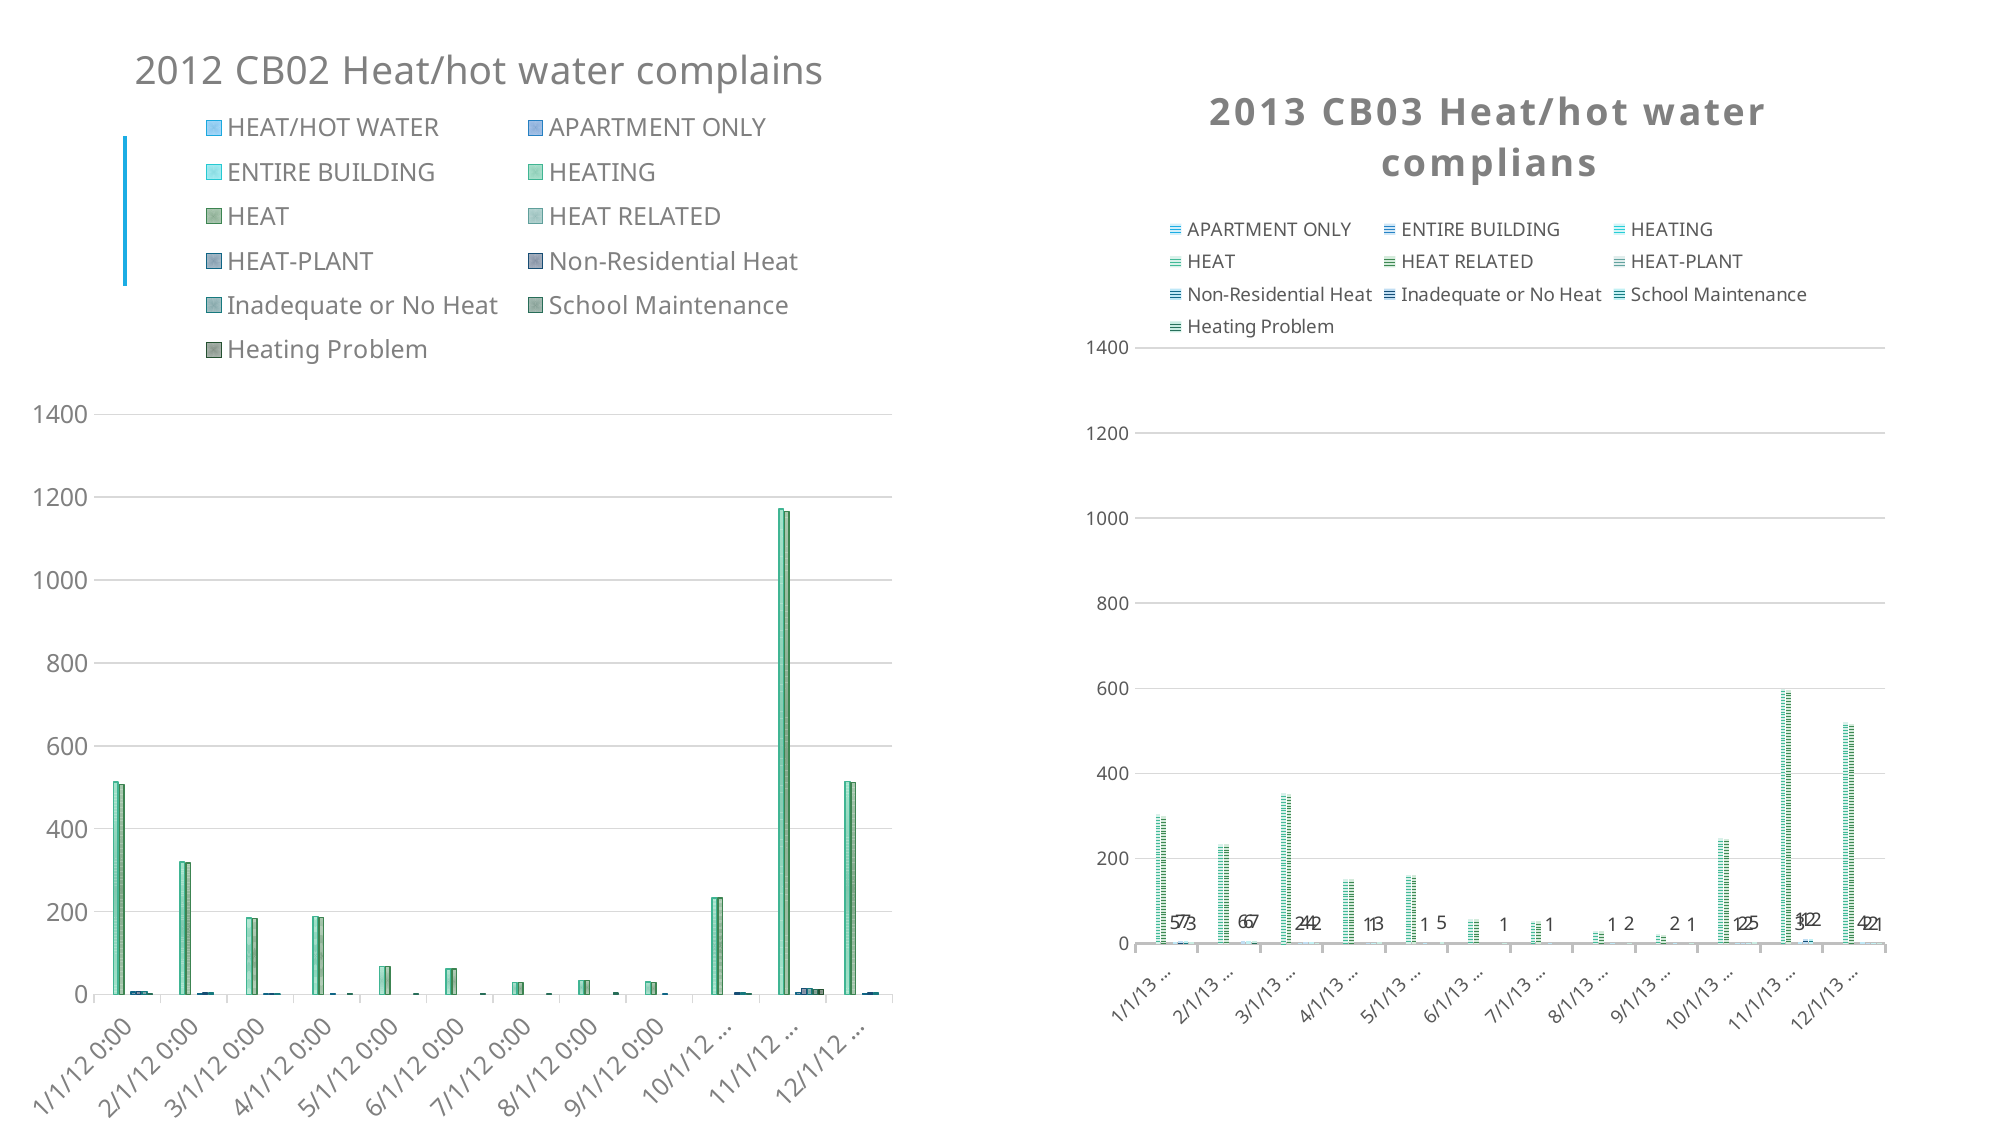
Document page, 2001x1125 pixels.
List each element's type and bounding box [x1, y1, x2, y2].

chart [1065, 45, 1913, 1041]
chart [21, 0, 939, 1125]
